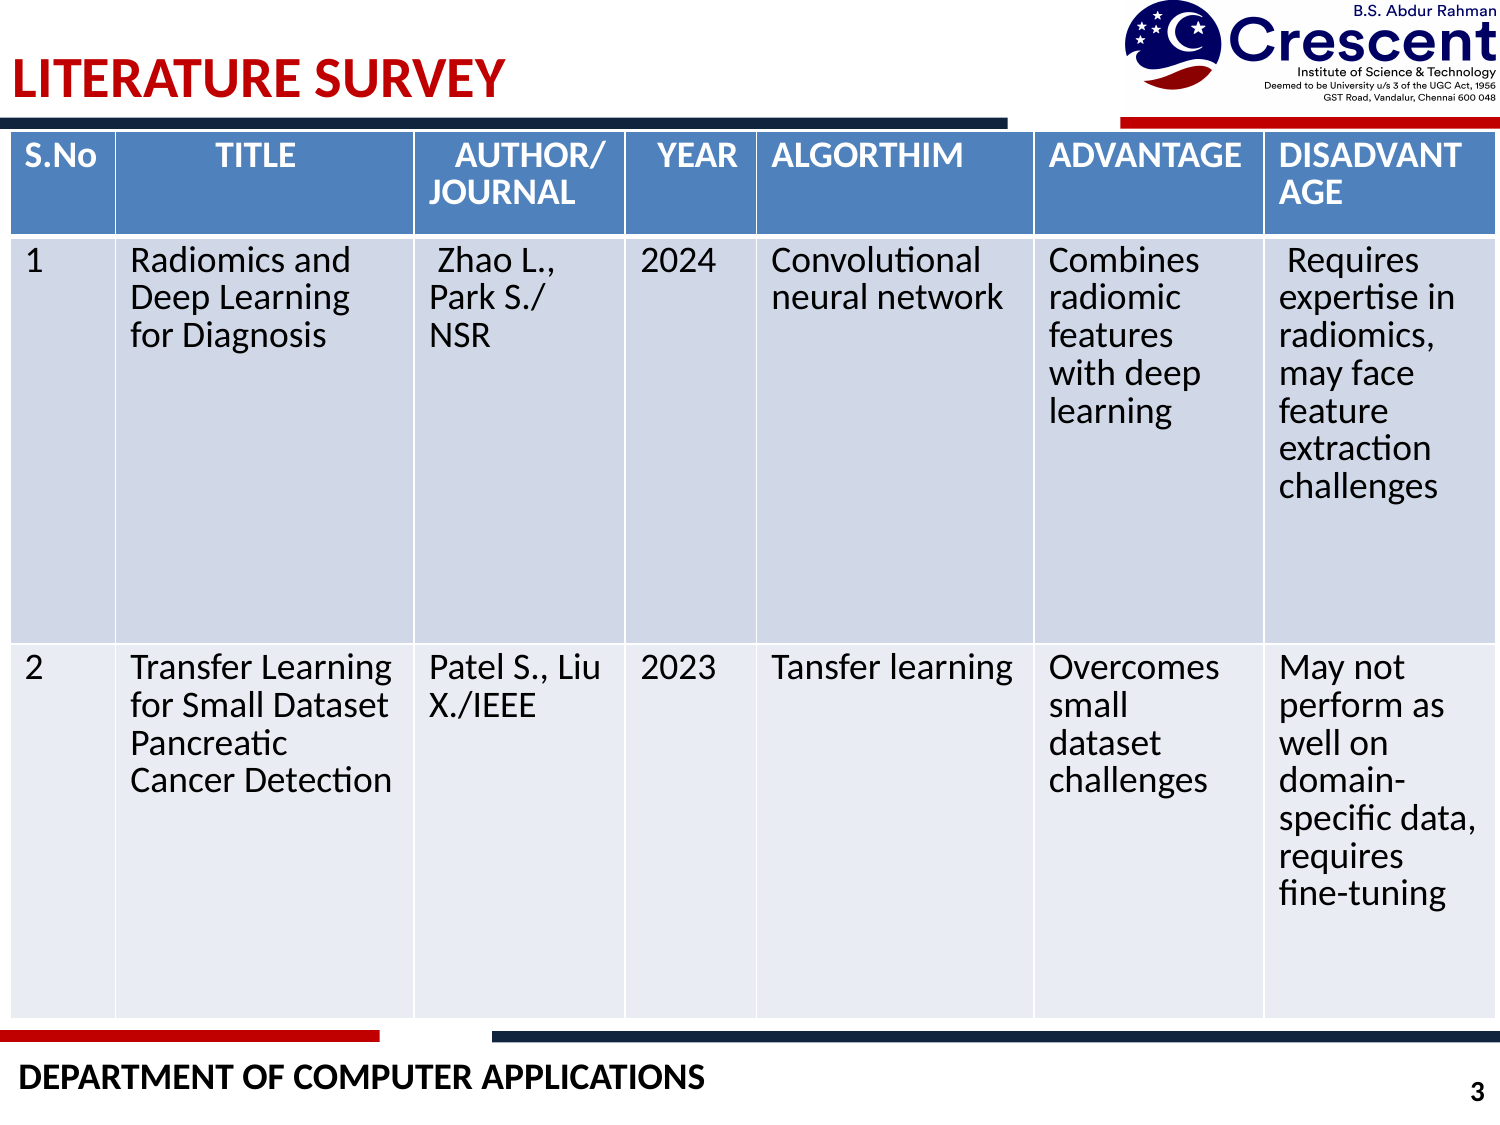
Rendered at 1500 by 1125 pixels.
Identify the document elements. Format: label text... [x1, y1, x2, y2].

slide_number 3 [1149, 1059, 1500, 1120]
table_cell May not perform as well on domain-specific data, requires fine-tuning [1265, 645, 1495, 1018]
table_cell Requires expertise in radiomics, may face feature extraction challenges [1265, 239, 1495, 643]
table_cell Radiomics and Deep Learning for Diagnosis [116, 239, 413, 643]
table_cell Convolutional neural network [757, 239, 1033, 643]
text_box [1118, 115, 1500, 131]
table_cell Overcomes small dataset challenges [1035, 645, 1263, 1018]
text_box LITERATURE SURVEY [0, 31, 521, 117]
table_header TITLE [116, 132, 413, 234]
table_cell 2 [11, 645, 115, 1018]
table_cell Tansfer learning [757, 645, 1033, 1018]
text_box [490, 1029, 1500, 1044]
table_cell 2023 [626, 645, 756, 1018]
table_cell Zhao L., Park S./ NSR [415, 239, 624, 643]
table_header S.No [11, 132, 115, 234]
table_header DISADVANTAGE [1265, 132, 1495, 234]
table_cell 1 [11, 239, 115, 643]
table_cell Combines radiomic features with deep learning [1035, 239, 1263, 643]
table_cell Patel S., Liu X./IEEE [415, 645, 624, 1018]
picture [1124, 0, 1500, 113]
text_box DEPARTMENT OF COMPUTER APPLICATIONS [3, 1044, 722, 1105]
table_header YEAR [626, 132, 756, 234]
table_header AUTHOR/ JOURNAL [415, 132, 624, 234]
text_box [0, 1028, 382, 1044]
table_cell 2024 [626, 239, 756, 643]
table_header ALGORTHIM [757, 132, 1033, 234]
table_header ADVANTAGE [1035, 132, 1263, 234]
table_cell Transfer Learning for Small Dataset Pancreatic Cancer Detection [116, 645, 413, 1018]
text_box [0, 116, 1010, 131]
